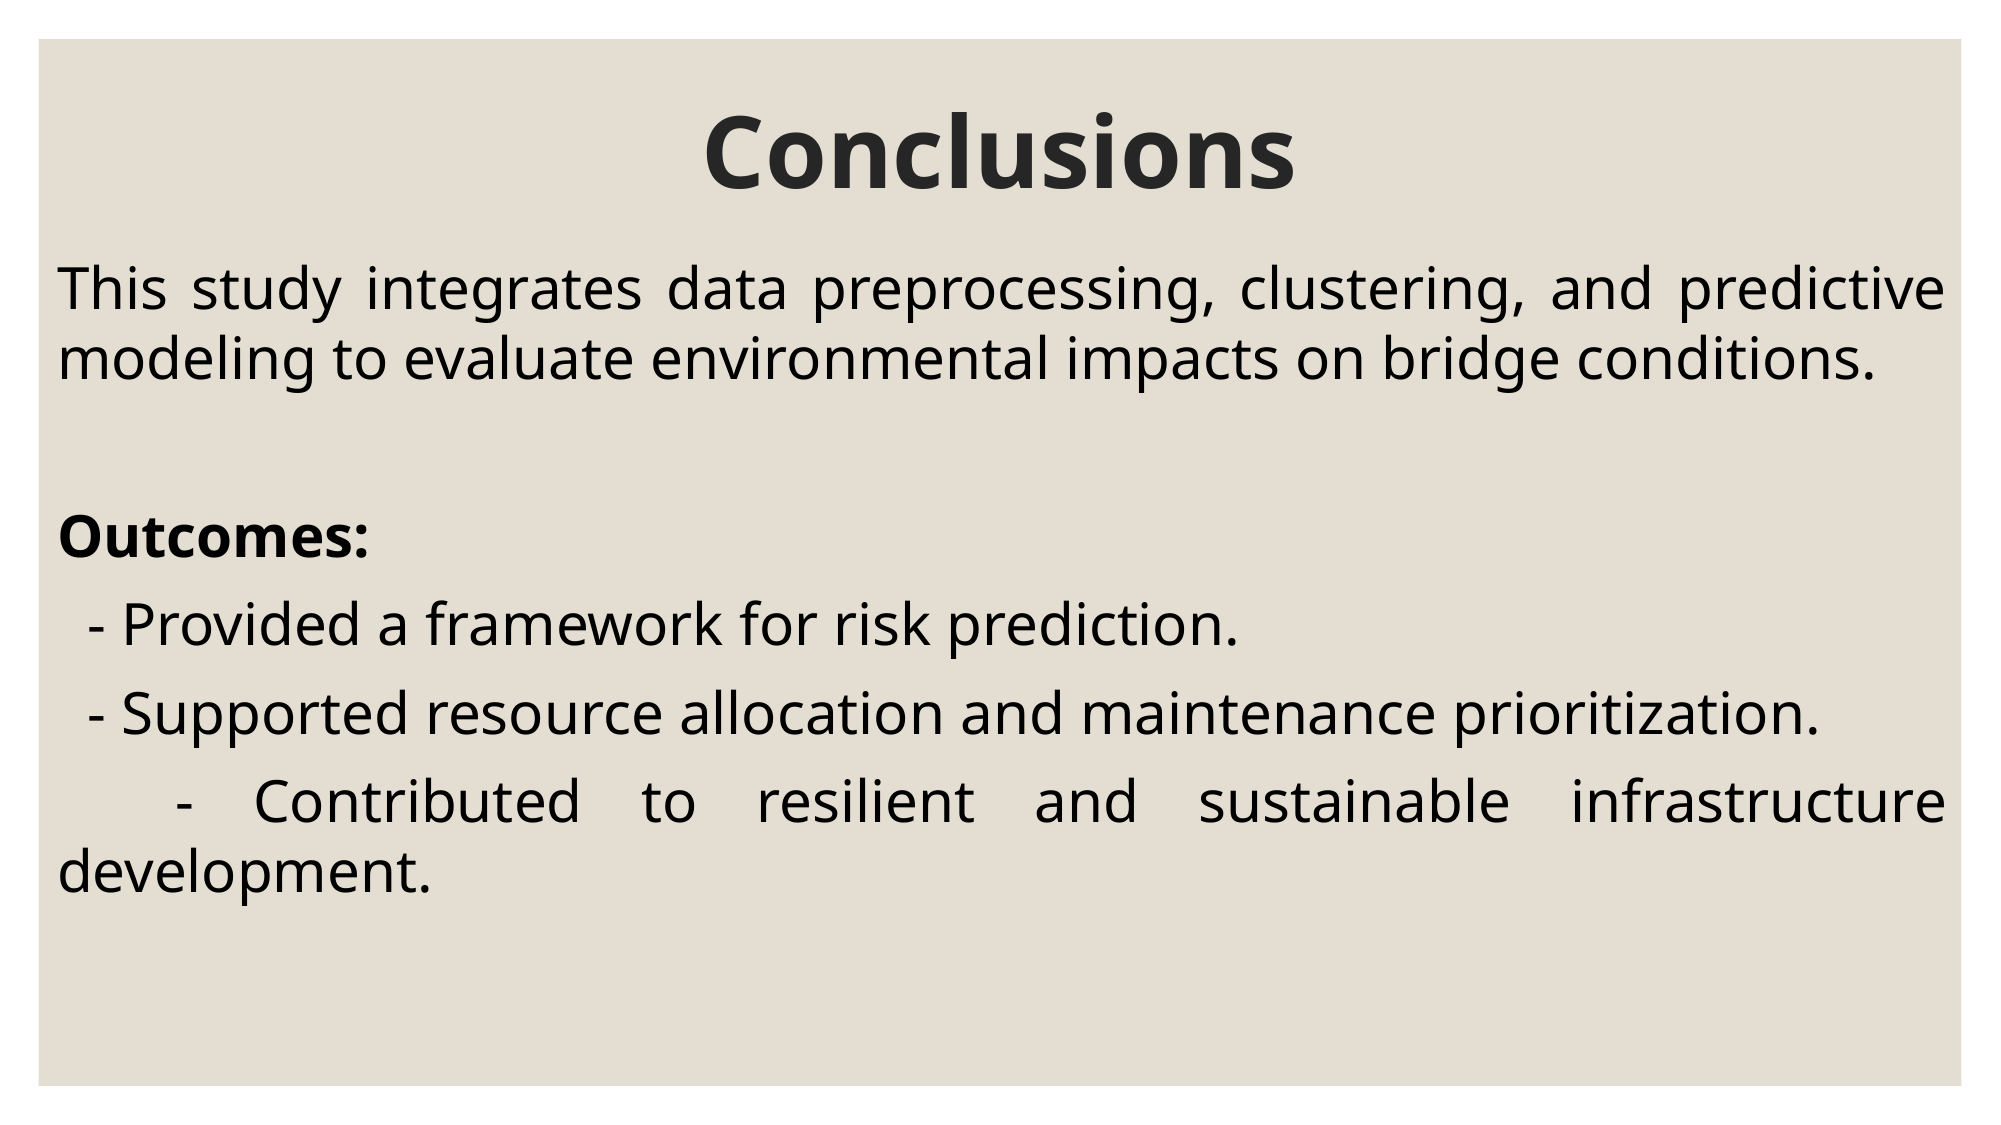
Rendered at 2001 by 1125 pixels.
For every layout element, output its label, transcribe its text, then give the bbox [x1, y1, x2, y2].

title Conclusions [174, 43, 1825, 244]
list This study integrates data preprocessing, clustering, and predictive modeling to evaluate environmental impacts on bridge conditions. Outcomes: - Provided a framework for risk prediction. - Supported resource allocation and maintenance prioritization. - Contributed to resilient and sustainable infrastructure development. [42, 244, 1962, 1104]
